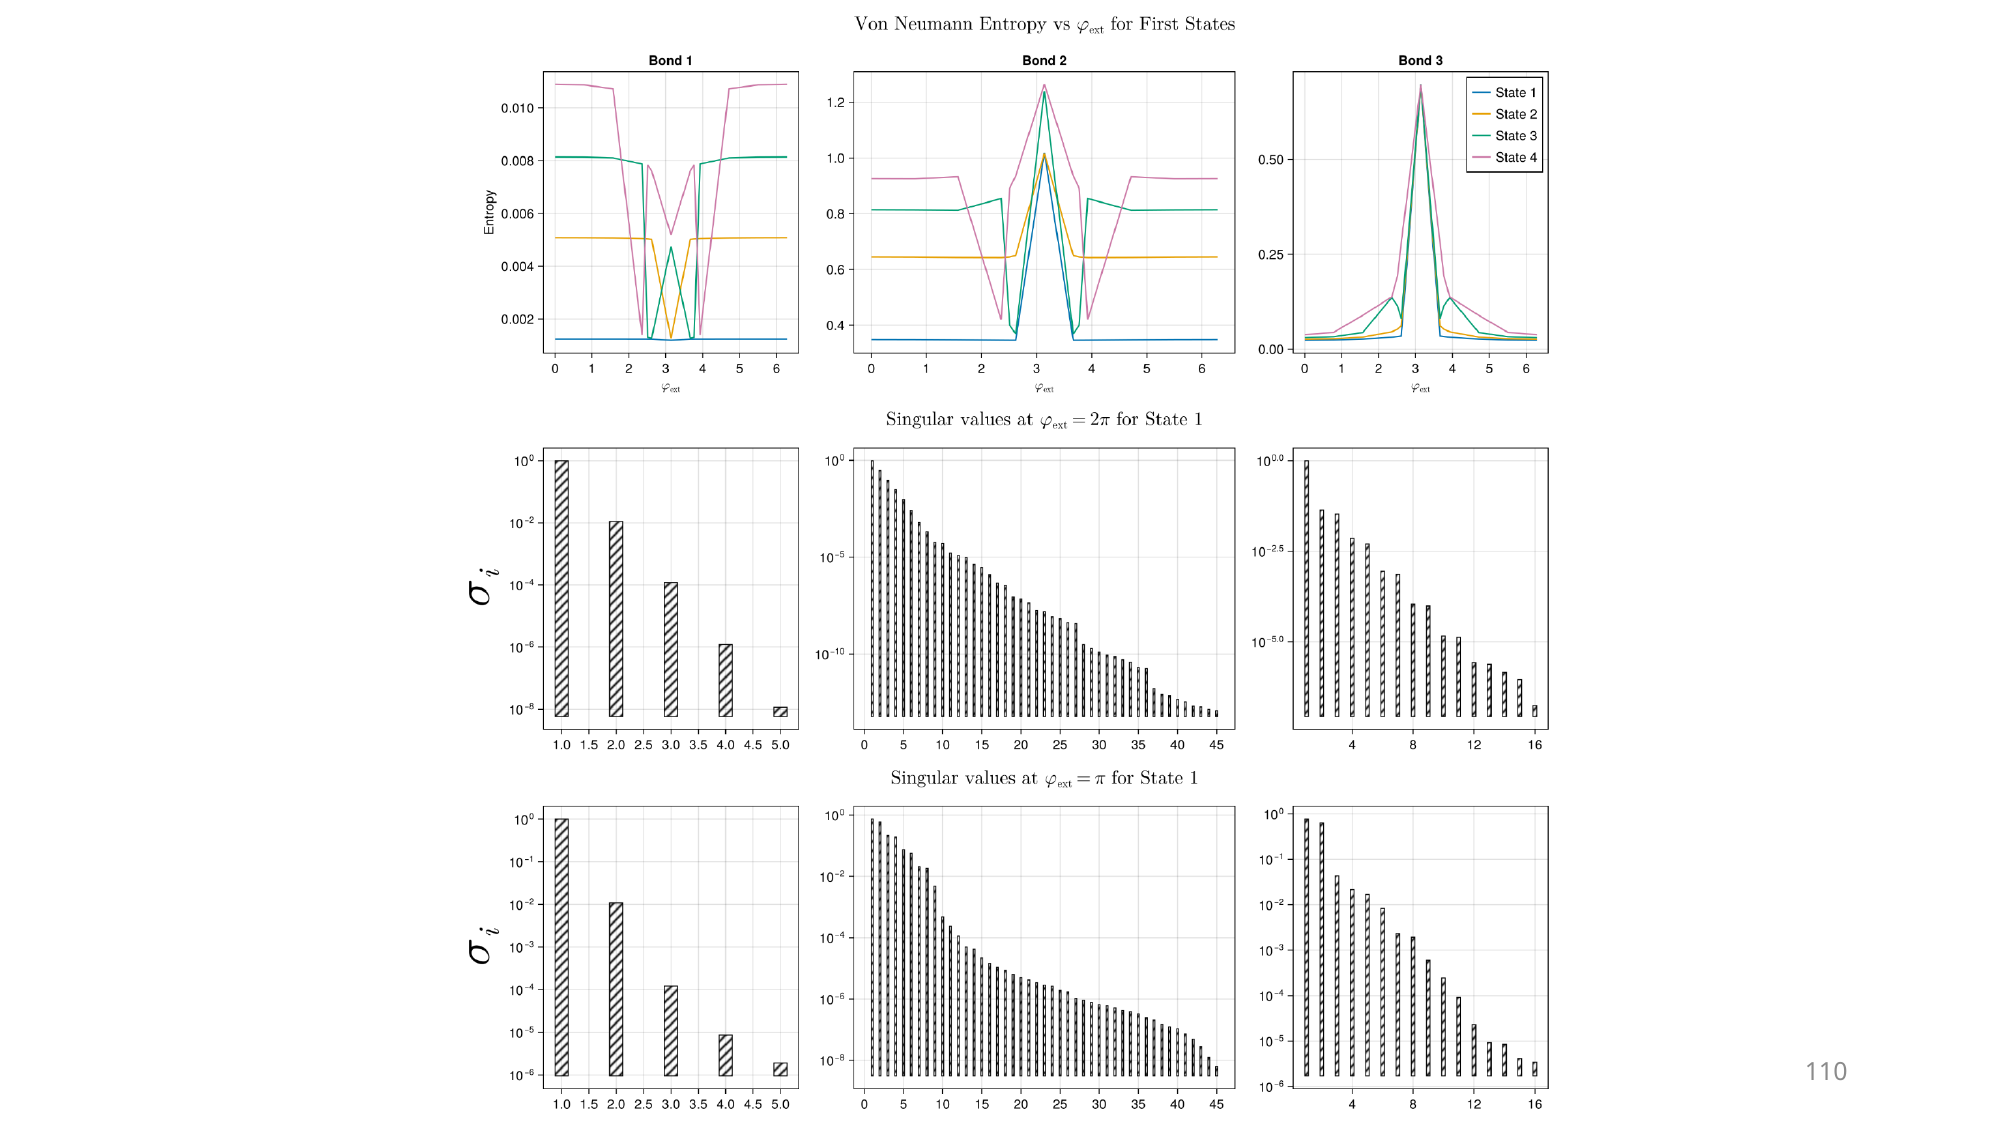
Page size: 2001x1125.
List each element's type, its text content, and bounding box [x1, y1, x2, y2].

picture [437, 0, 1563, 1125]
slide_number 110 [1563, 1042, 1863, 1103]
